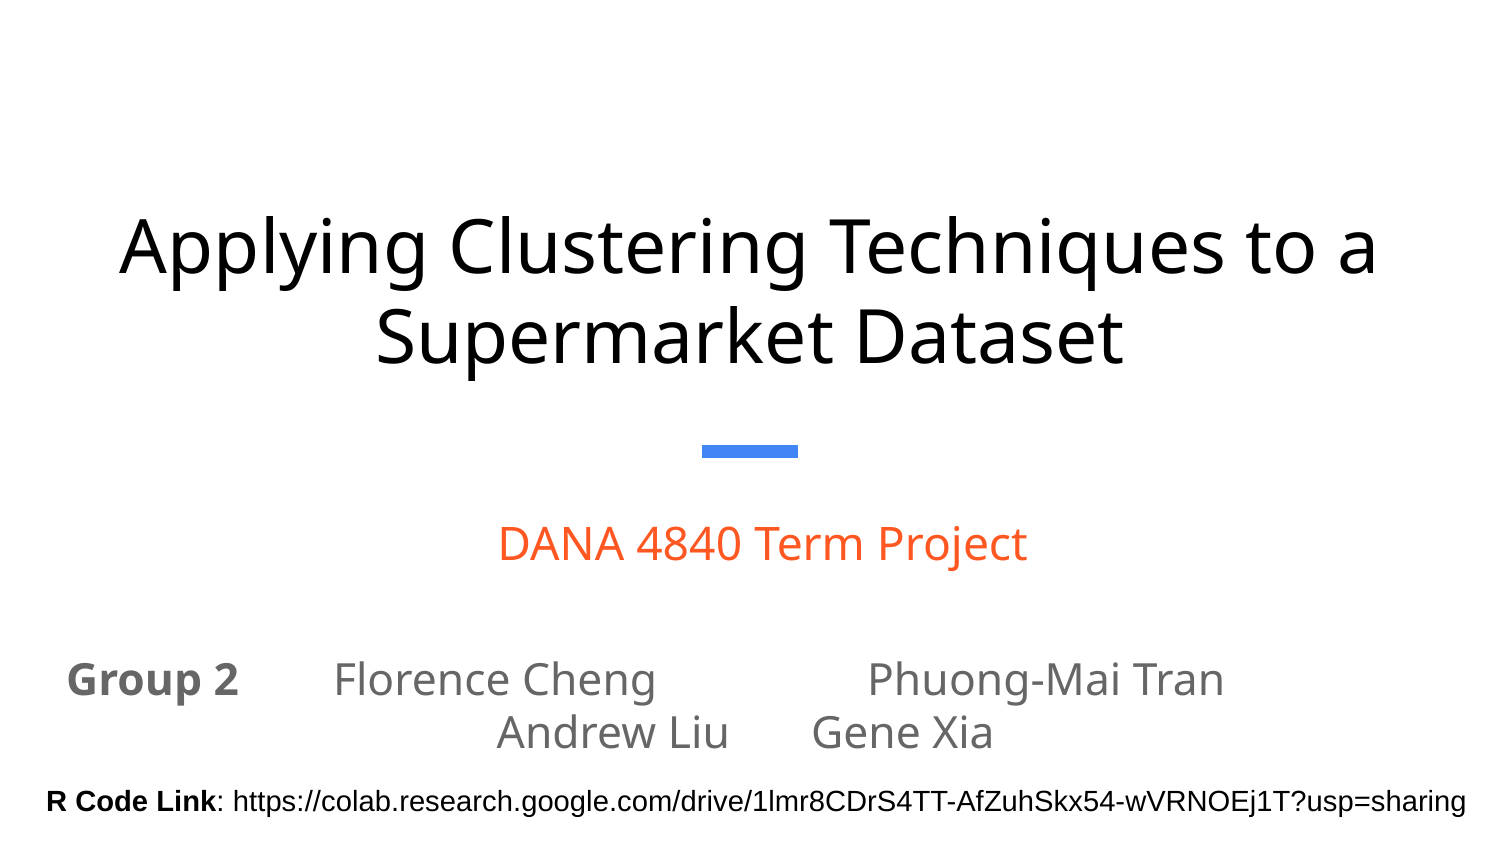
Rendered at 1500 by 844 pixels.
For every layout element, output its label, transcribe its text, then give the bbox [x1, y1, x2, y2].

title DANA 4840 Term Project [163, 498, 1363, 585]
text_box Applying Clustering Techniques to a Supermarket Dataset [38, 183, 1462, 394]
subtitle Group 2 Florence Cheng Phuong-Mai Tran Andrew Liu Gene Xia [51, 636, 1449, 774]
text_box R Code Link: https://colab.research.google.com/drive/1lmr8CDrS4TT-AfZuhSkx54-wVRNOEj1T?usp=sharing [31, 774, 1500, 825]
